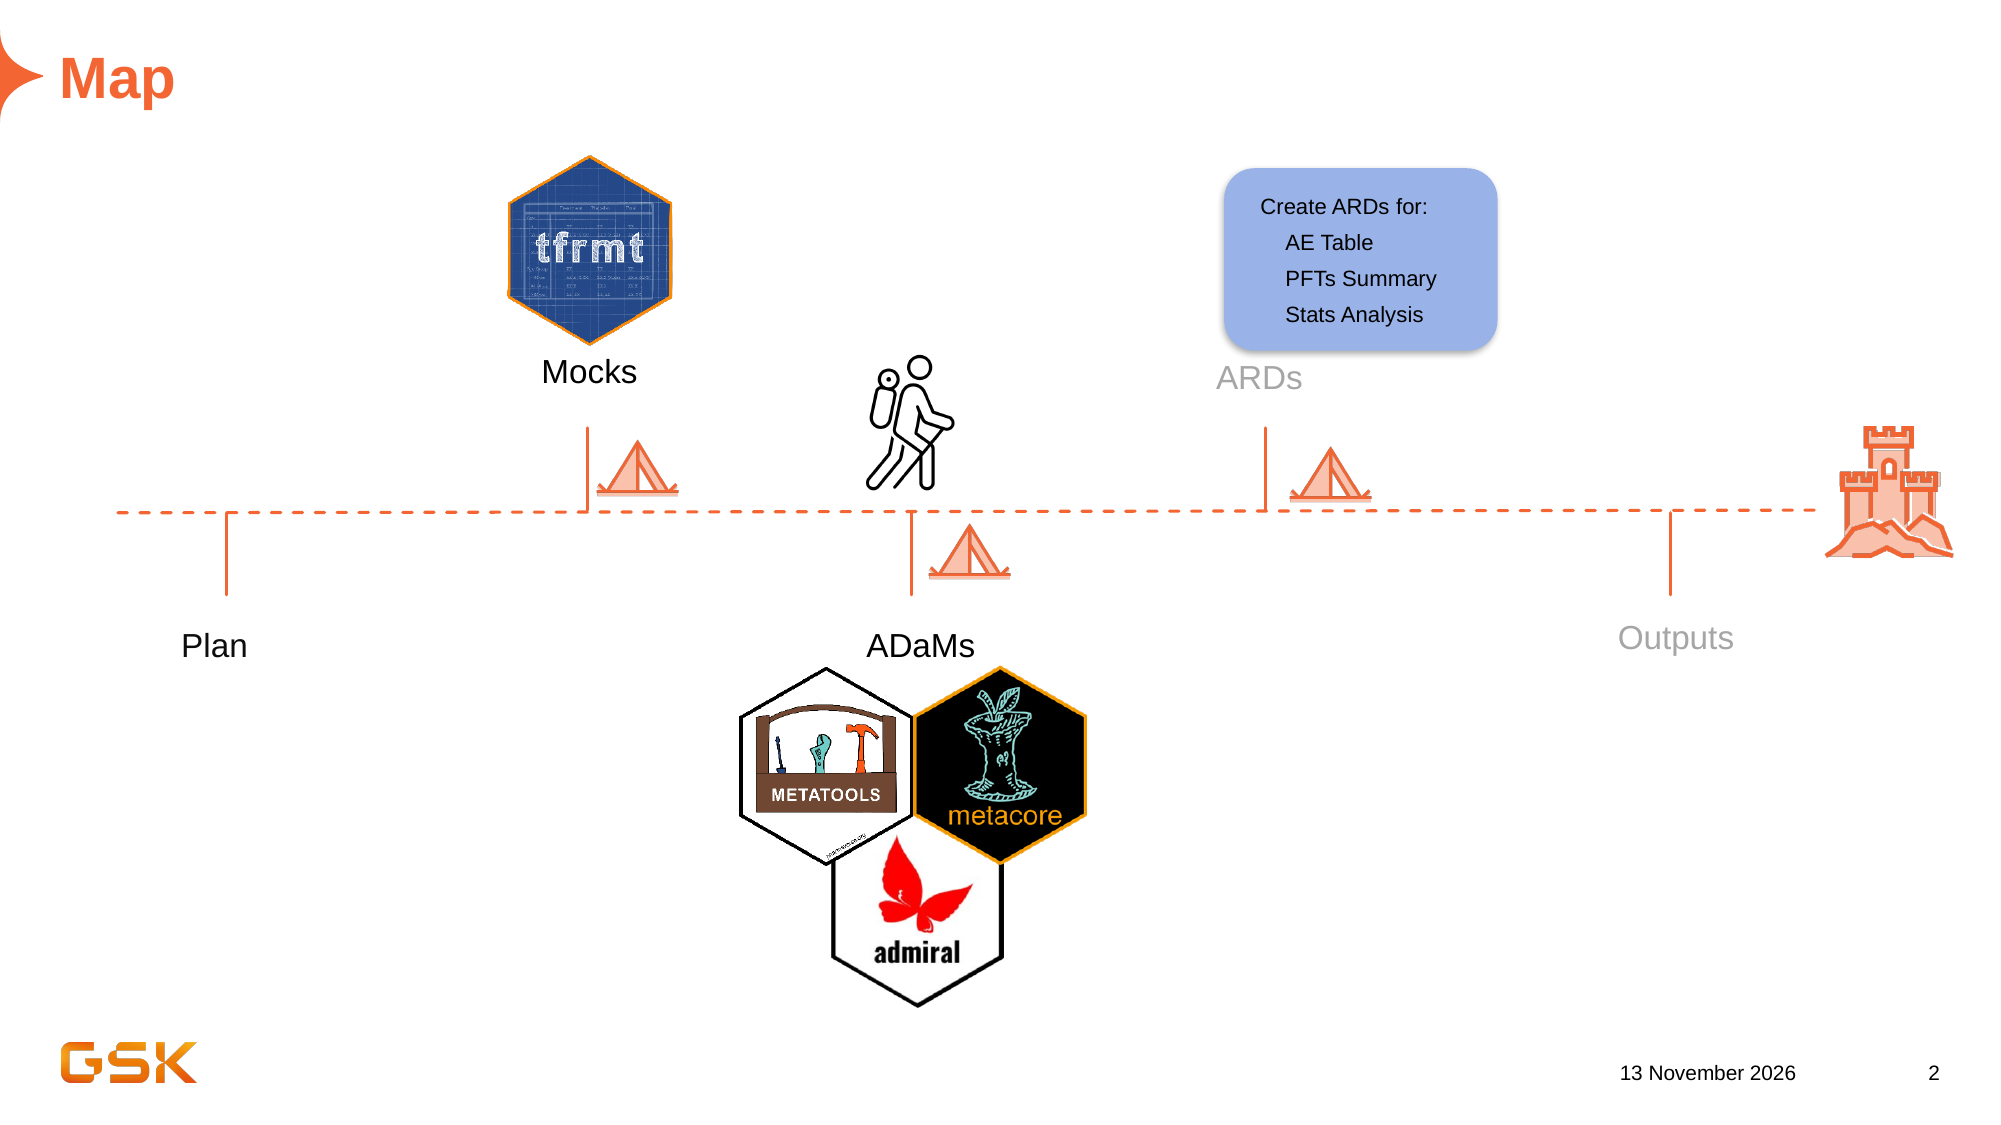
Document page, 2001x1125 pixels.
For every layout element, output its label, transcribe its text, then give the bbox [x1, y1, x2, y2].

picture [61, 1042, 197, 1083]
slide_number 2 [1851, 1040, 1940, 1085]
picture [835, 347, 986, 498]
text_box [692, 509, 916, 513]
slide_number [1340, 1040, 1797, 1085]
title Map [59, 39, 1940, 111]
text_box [117, 509, 583, 513]
picture [739, 664, 1087, 1008]
text_box ADaMs [836, 594, 987, 664]
text_box Plan [151, 594, 302, 820]
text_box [1223, 162, 1498, 358]
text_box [1023, 509, 1262, 513]
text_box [1383, 509, 1809, 513]
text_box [1814, 417, 1968, 570]
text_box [1281, 425, 1379, 522]
picture [477, 131, 710, 363]
text_box Outputs [1588, 586, 1739, 737]
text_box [921, 502, 1018, 599]
text_box ARDs [1186, 326, 1337, 477]
text_box Mocks [512, 371, 662, 471]
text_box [589, 419, 686, 516]
